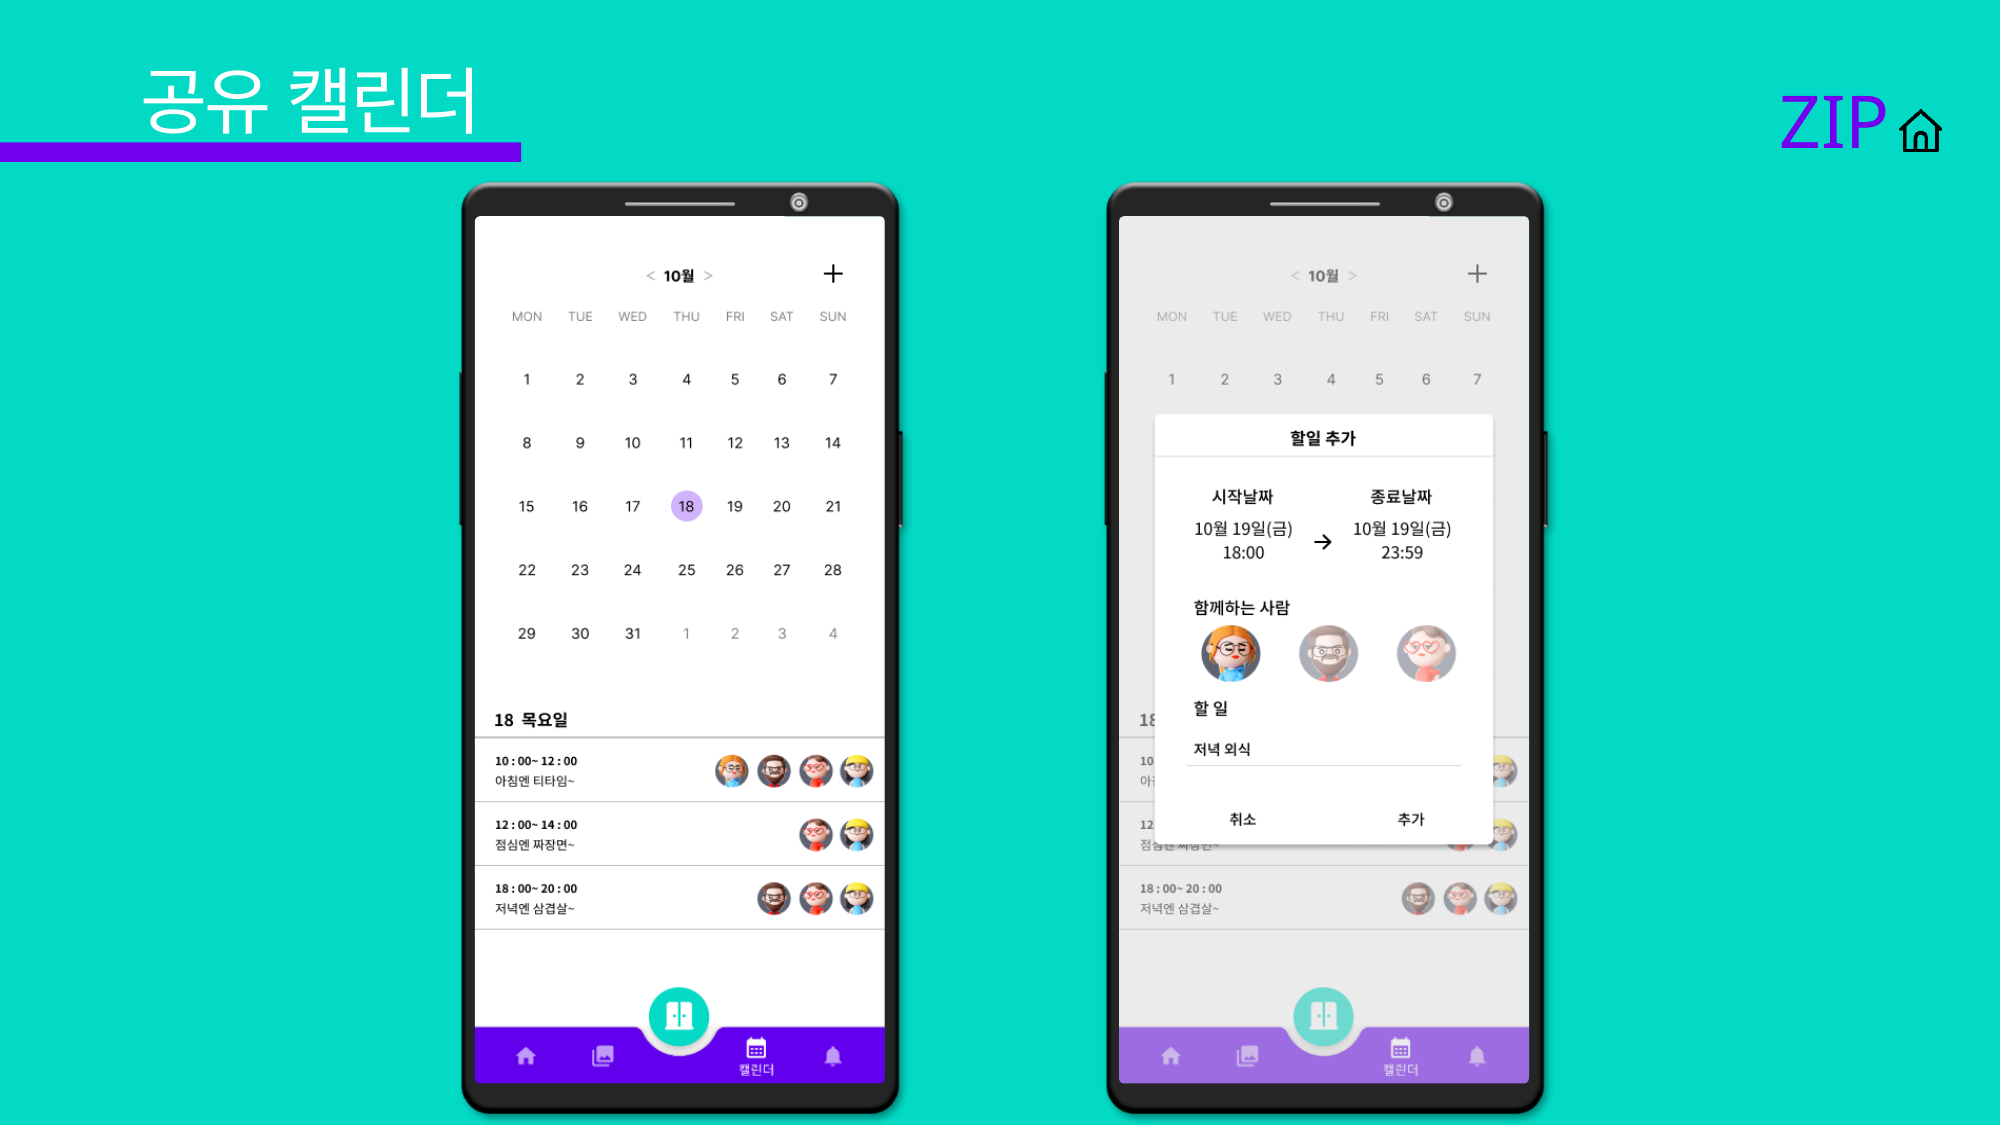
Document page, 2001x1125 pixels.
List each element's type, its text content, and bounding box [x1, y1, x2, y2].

text_box 공유 캘린더 [100, 47, 522, 150]
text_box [1760, 68, 1942, 172]
text_box [0, 141, 522, 163]
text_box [315, 157, 1674, 1116]
